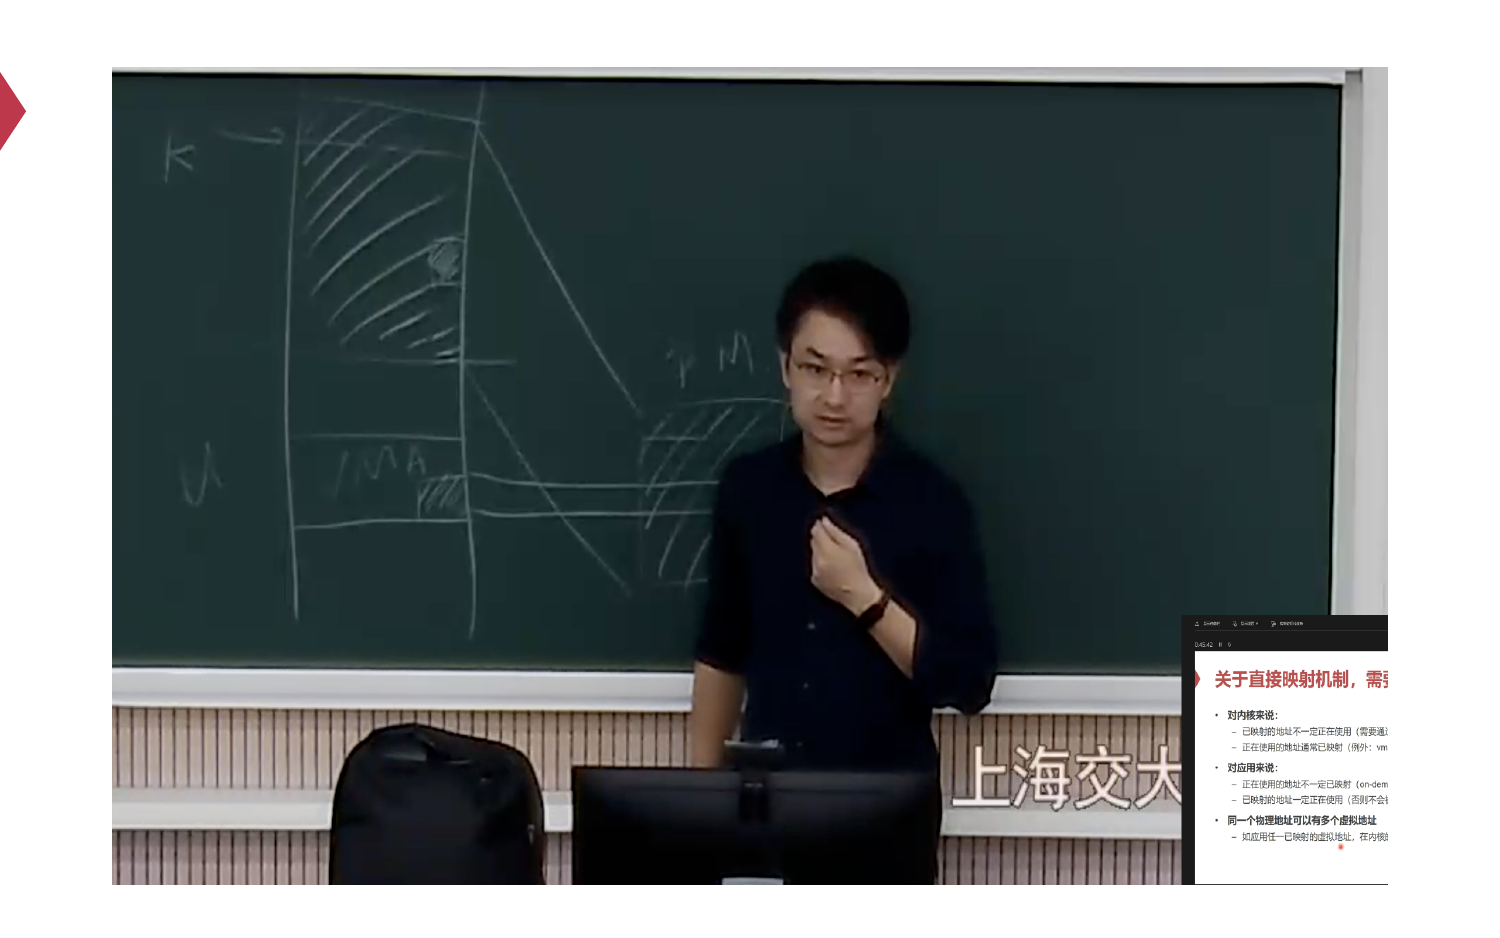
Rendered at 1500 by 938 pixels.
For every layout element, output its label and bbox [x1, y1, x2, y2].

picture [112, 66, 1388, 885]
